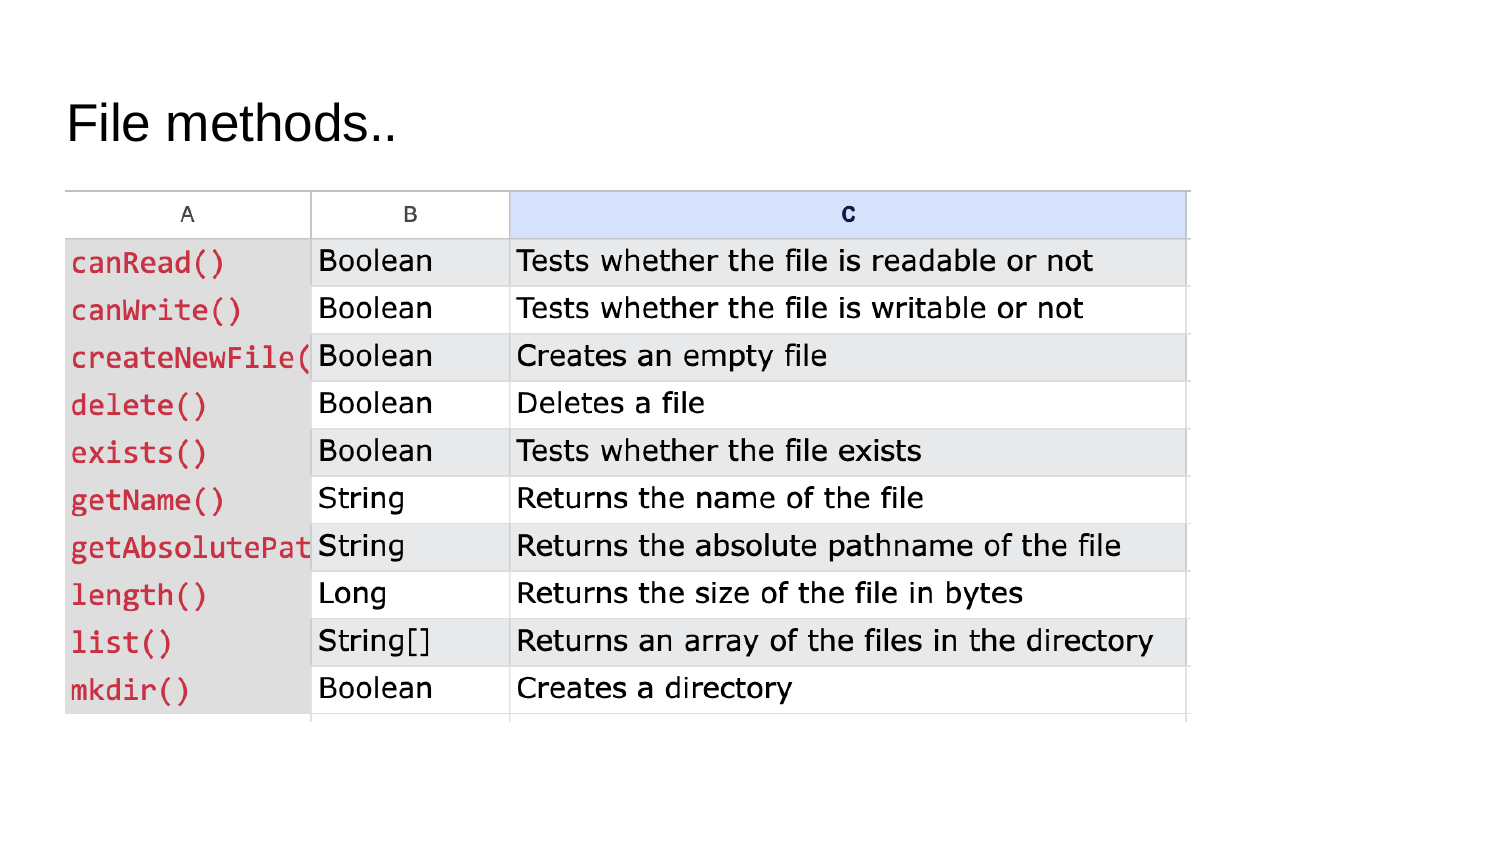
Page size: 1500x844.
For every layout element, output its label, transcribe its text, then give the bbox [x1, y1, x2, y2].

picture [65, 188, 1191, 722]
title File methods.. [51, 72, 1449, 167]
